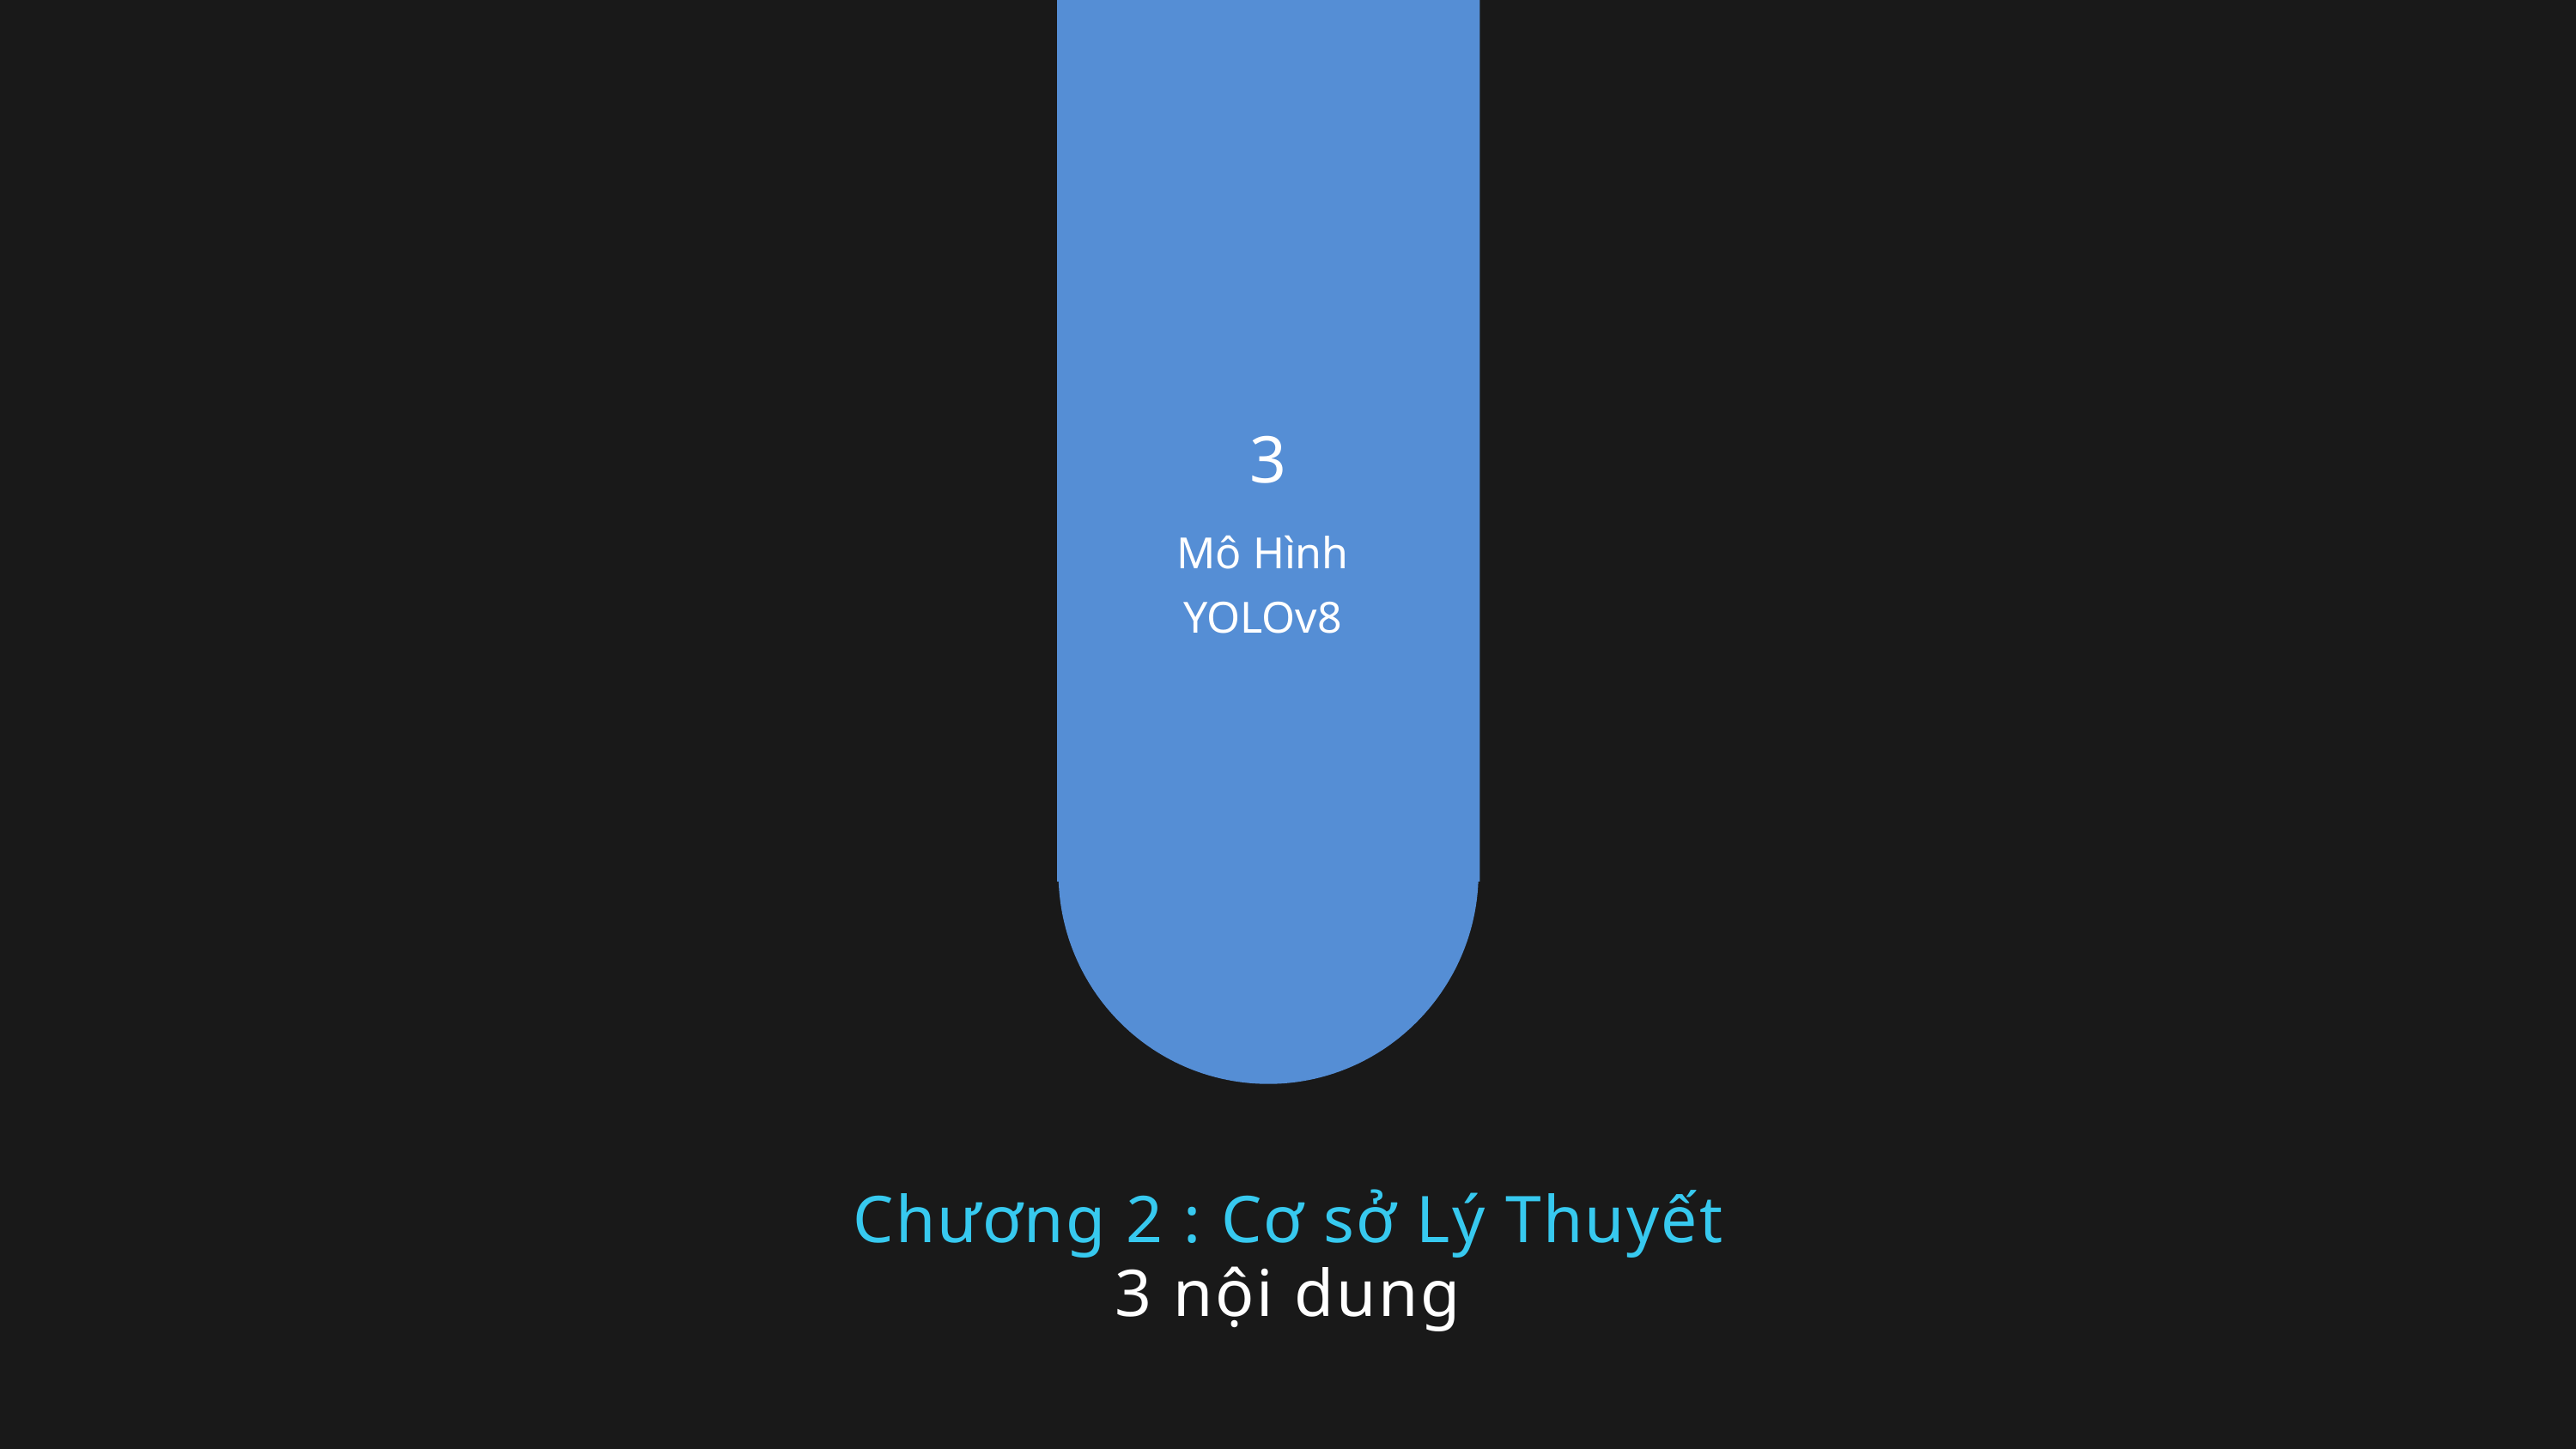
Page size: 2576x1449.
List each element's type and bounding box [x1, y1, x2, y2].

text_box [580, 179, 1956, 657]
text_box [501, 1171, 2075, 1330]
text_box [1095, 418, 1443, 637]
